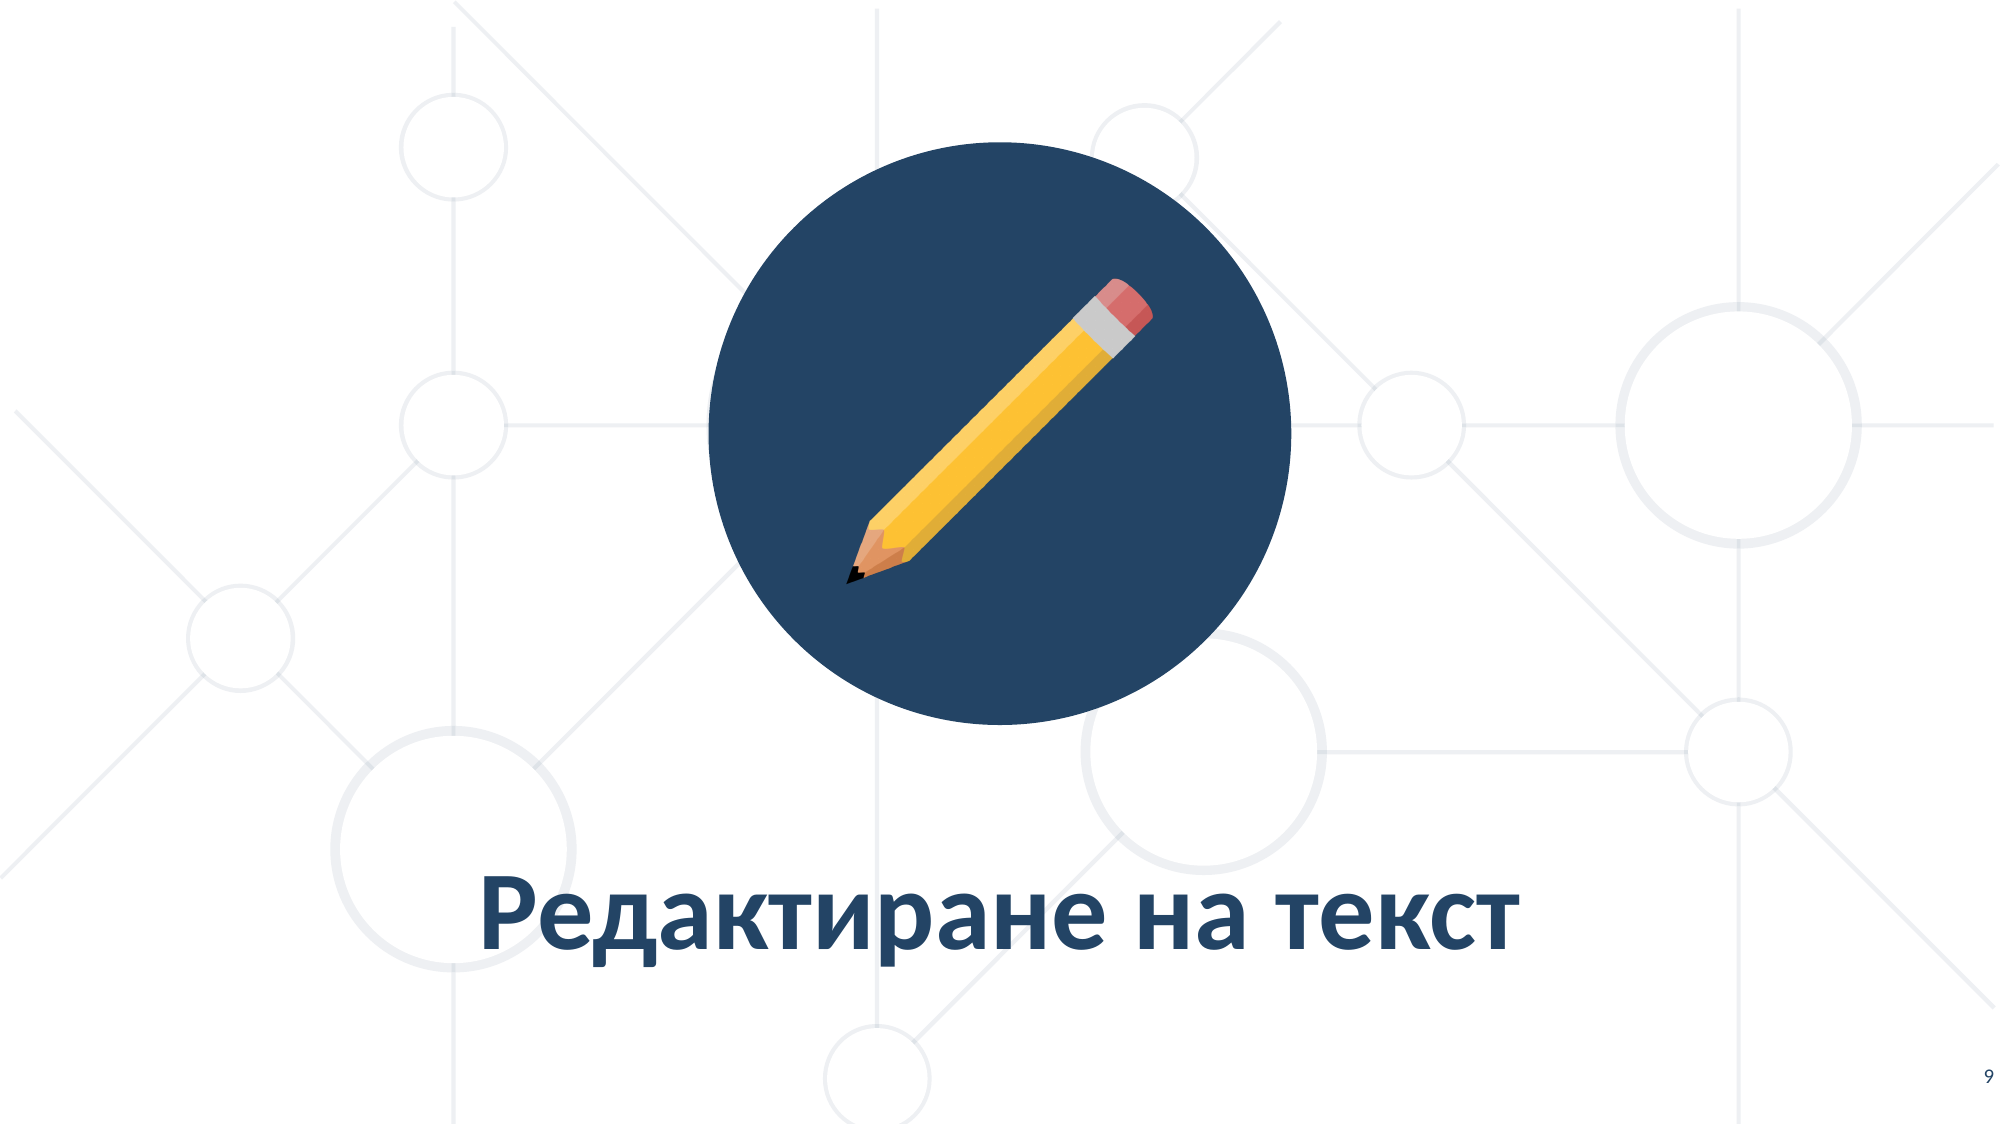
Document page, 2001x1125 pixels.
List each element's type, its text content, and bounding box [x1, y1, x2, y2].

list Редактиране на текст [100, 838, 1900, 965]
slide_number 9 [1929, 1049, 2000, 1100]
picture [844, 275, 1156, 586]
